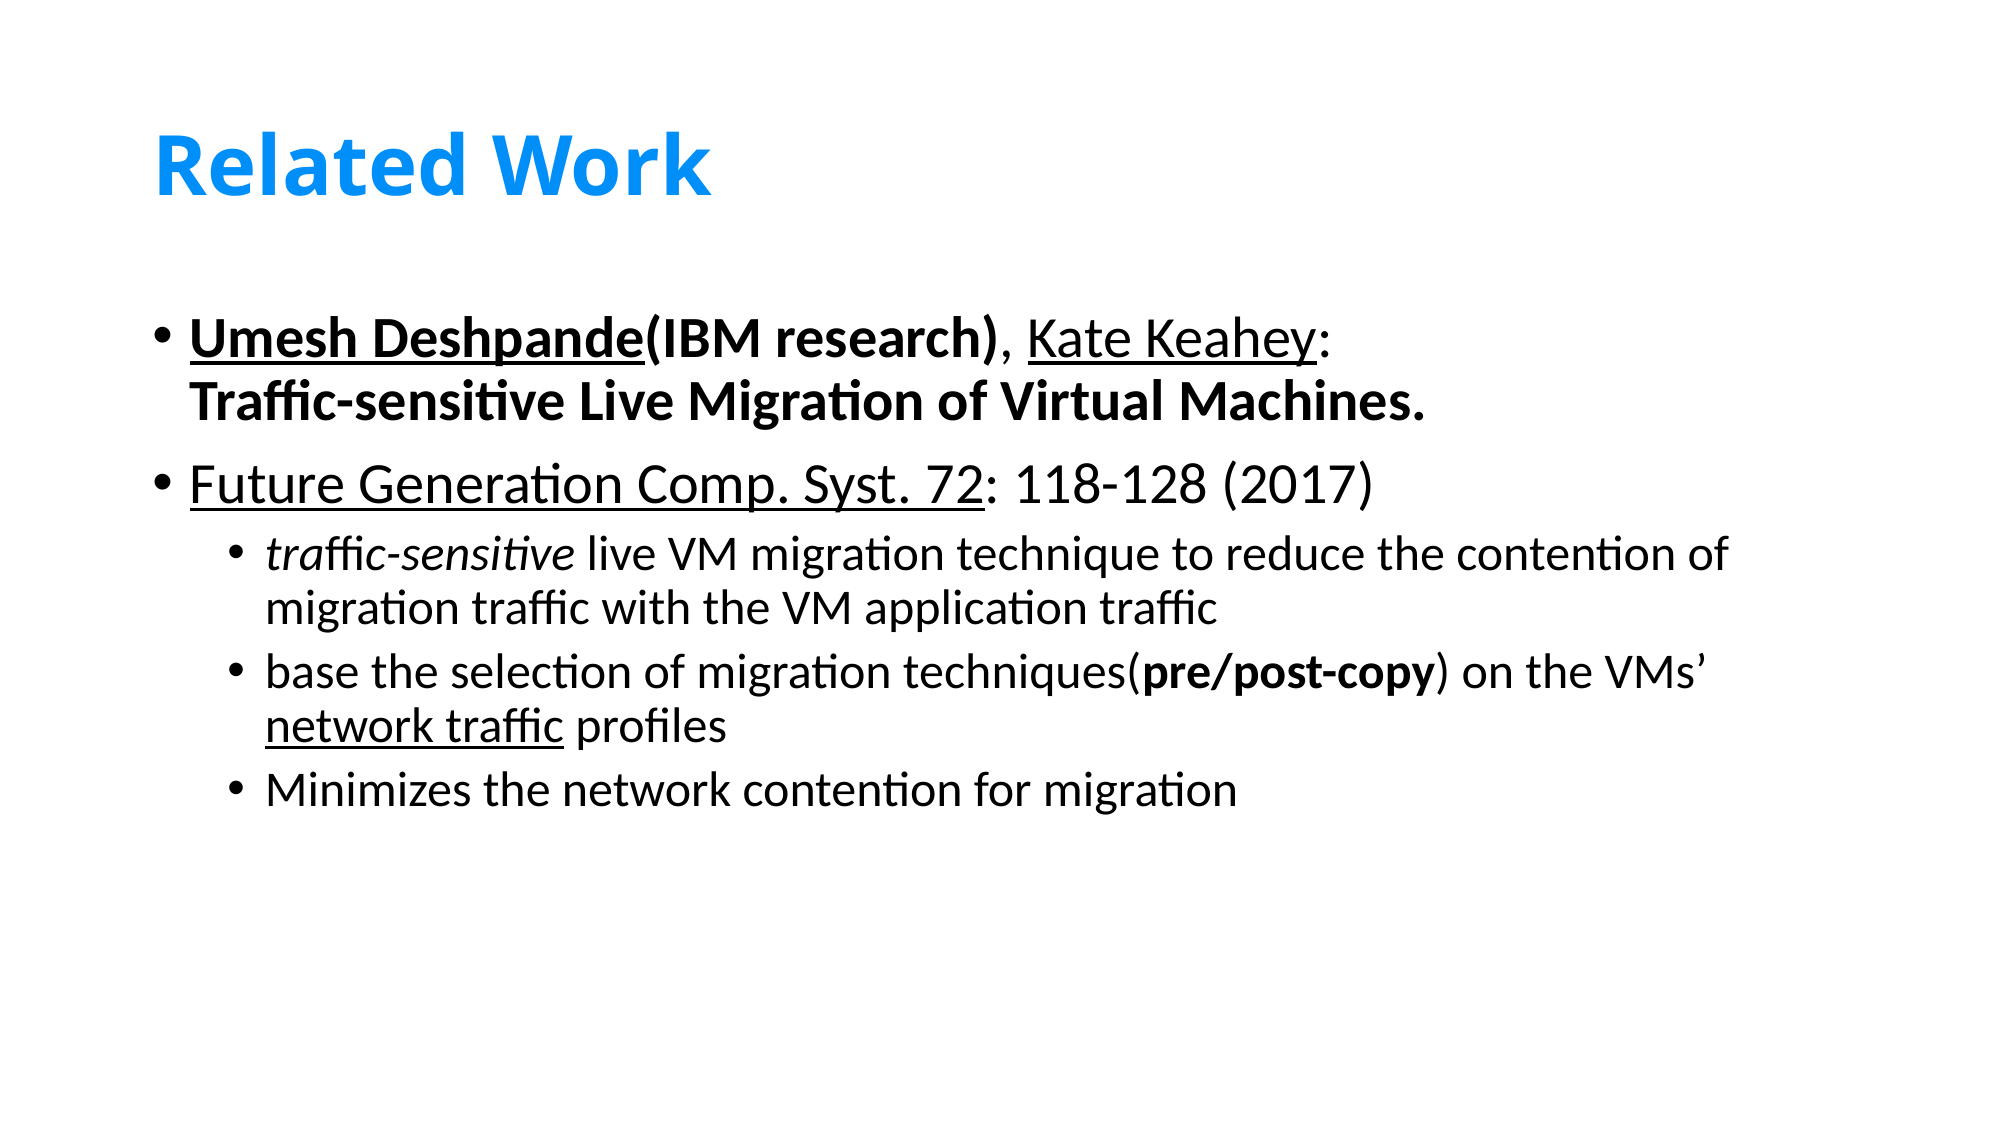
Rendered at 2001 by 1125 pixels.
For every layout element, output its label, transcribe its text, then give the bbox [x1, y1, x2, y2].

title Related Work [137, 59, 1863, 278]
list Umesh Deshpande(IBM research), Kate Keahey: Traffic-sensitive Live Migration of Virtual Machines. Future Generation Comp. Syst. 72: 118-128 (2017) traffic-sensitive live VM migration technique to reduce the contention of migration traffic with the VM application traffic base the selection of migration techniques(pre/post-copy) on the VMs’ network traffic profiles Minimizes the network contention for migration [137, 299, 1863, 1014]
